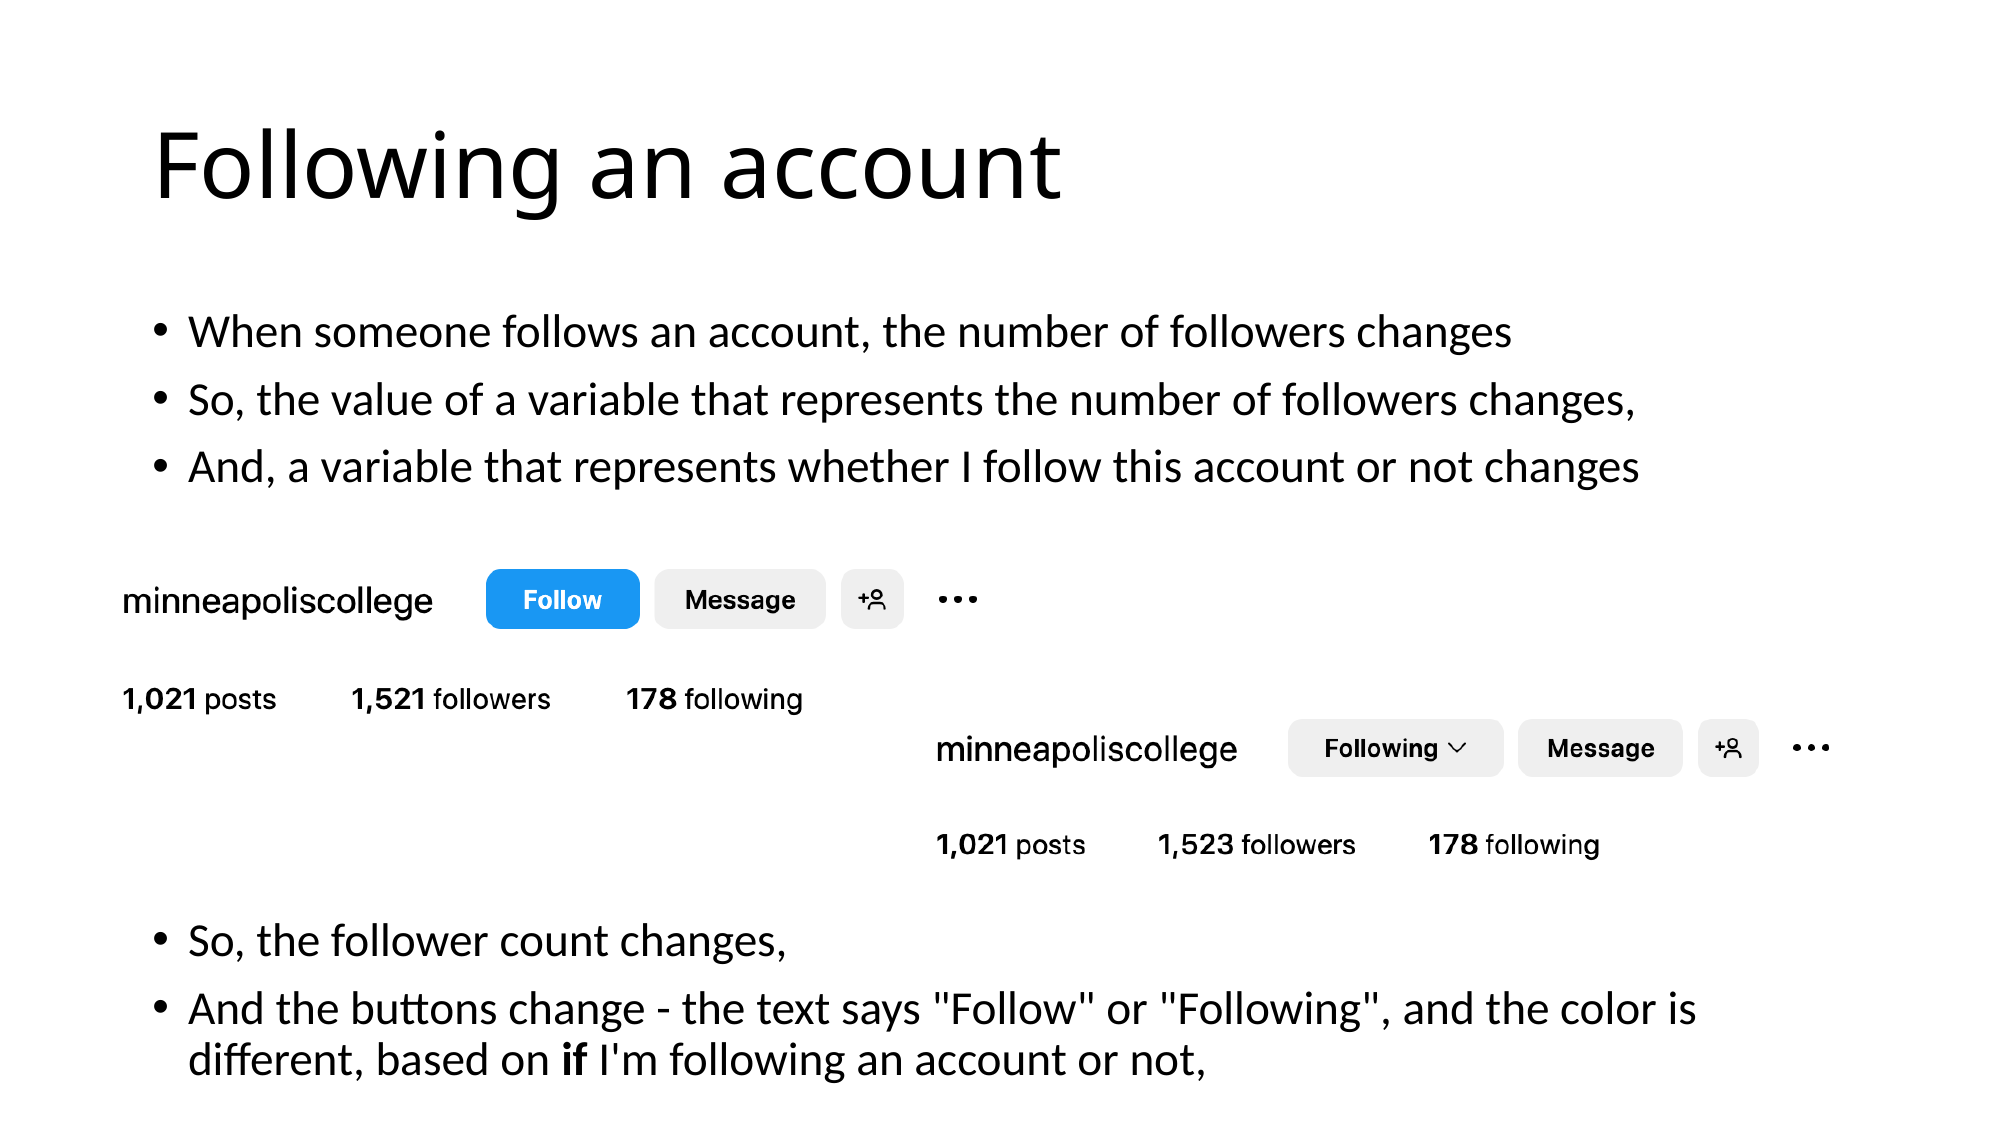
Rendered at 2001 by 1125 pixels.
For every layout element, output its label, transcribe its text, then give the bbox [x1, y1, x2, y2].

title Following an account [137, 59, 1863, 278]
list When someone follows an account, the number of followers changes So, the value of a variable that represents the number of followers changes, And, a variable that represents whether I follow this account or not changes So, the follower count changes, And the buttons change - the text says "Follow" or "Following", and the color is different, based on if I'm following an account or not, [137, 299, 1863, 702]
list When someone follows an account, the number of followers changes So, the value of a variable that represents the number of followers changes, And, a variable that represents whether I follow this account or not changes So, the follower count changes, And the buttons change - the text says "Follow" or "Following", and the color is different, based on if I'm following an account or not, [137, 746, 1863, 1096]
picture [88, 528, 1884, 892]
